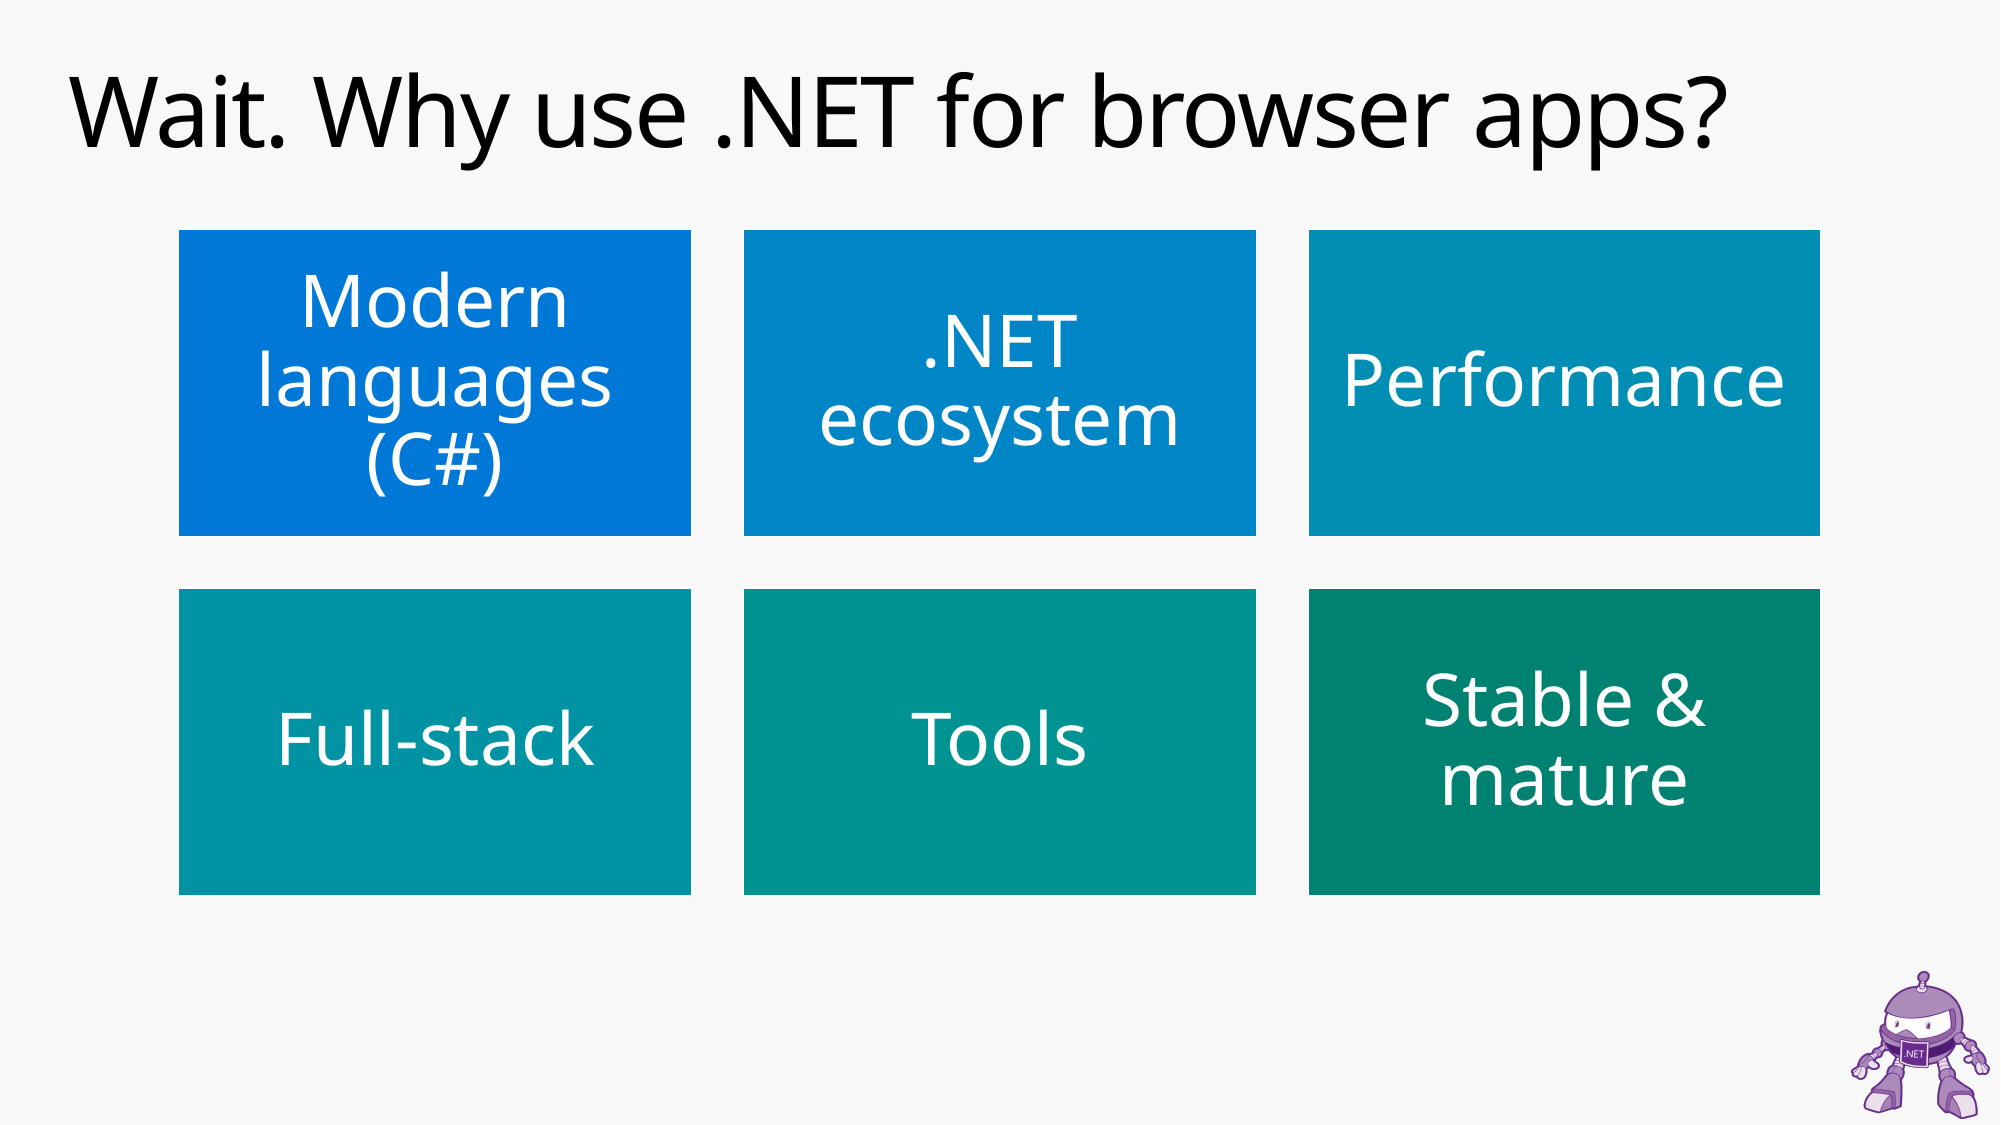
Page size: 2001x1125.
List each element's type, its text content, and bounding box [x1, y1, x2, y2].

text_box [178, 164, 1822, 961]
title Wait. Why use .NET for browser apps? [44, 47, 1957, 196]
picture [1851, 971, 1990, 1119]
